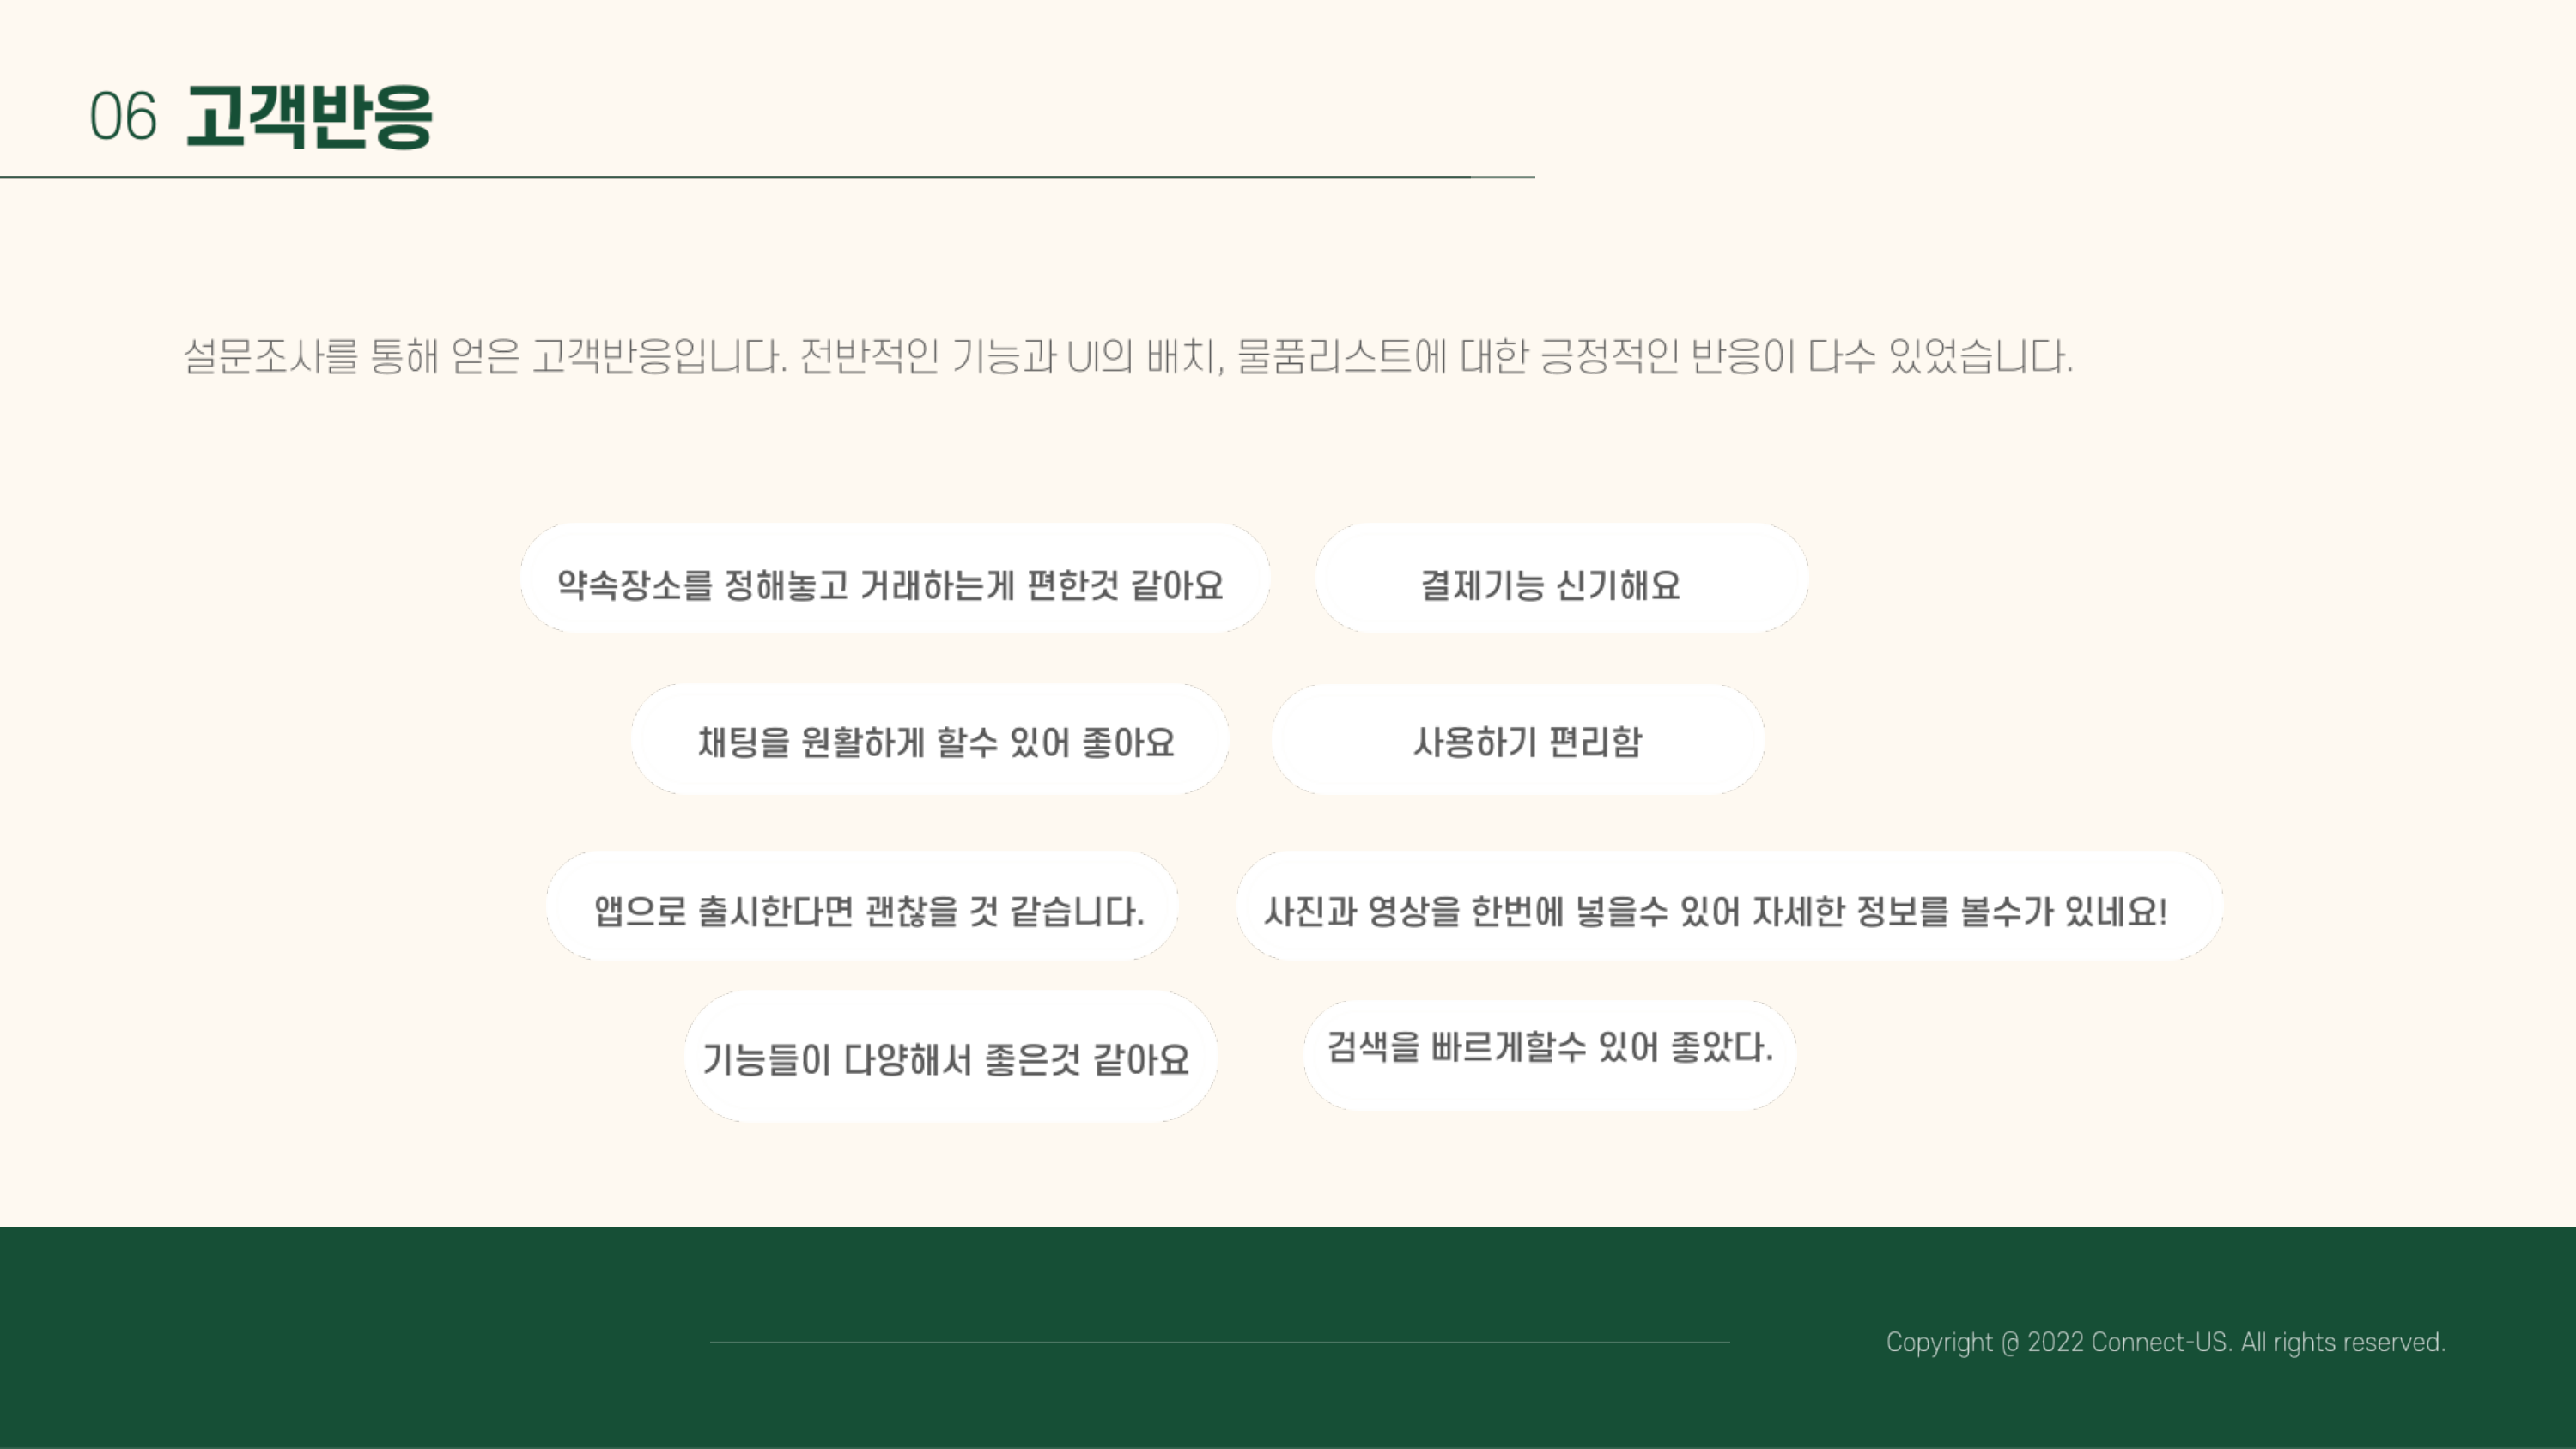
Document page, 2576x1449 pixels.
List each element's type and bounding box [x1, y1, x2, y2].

picture [696, 1027, 1205, 1093]
text_box [546, 850, 1179, 961]
picture [78, 50, 463, 175]
text_box [1315, 523, 1809, 633]
picture [1415, 554, 1695, 617]
text_box [684, 990, 1219, 1123]
picture [691, 711, 1188, 774]
picture [1407, 710, 1657, 773]
text_box [1303, 1000, 1797, 1111]
picture [588, 879, 1157, 943]
text_box [710, 1340, 1731, 1345]
picture [1321, 1015, 1787, 1078]
text_box [631, 683, 1230, 795]
picture [1870, 1316, 2457, 1369]
picture [177, 320, 2090, 395]
text_box [1272, 684, 1765, 795]
picture [1258, 879, 2181, 943]
picture [551, 554, 1237, 617]
text_box [1236, 850, 2224, 961]
text_box [520, 523, 1271, 633]
text_box [0, 175, 1535, 180]
text_box [0, 1227, 2576, 1449]
